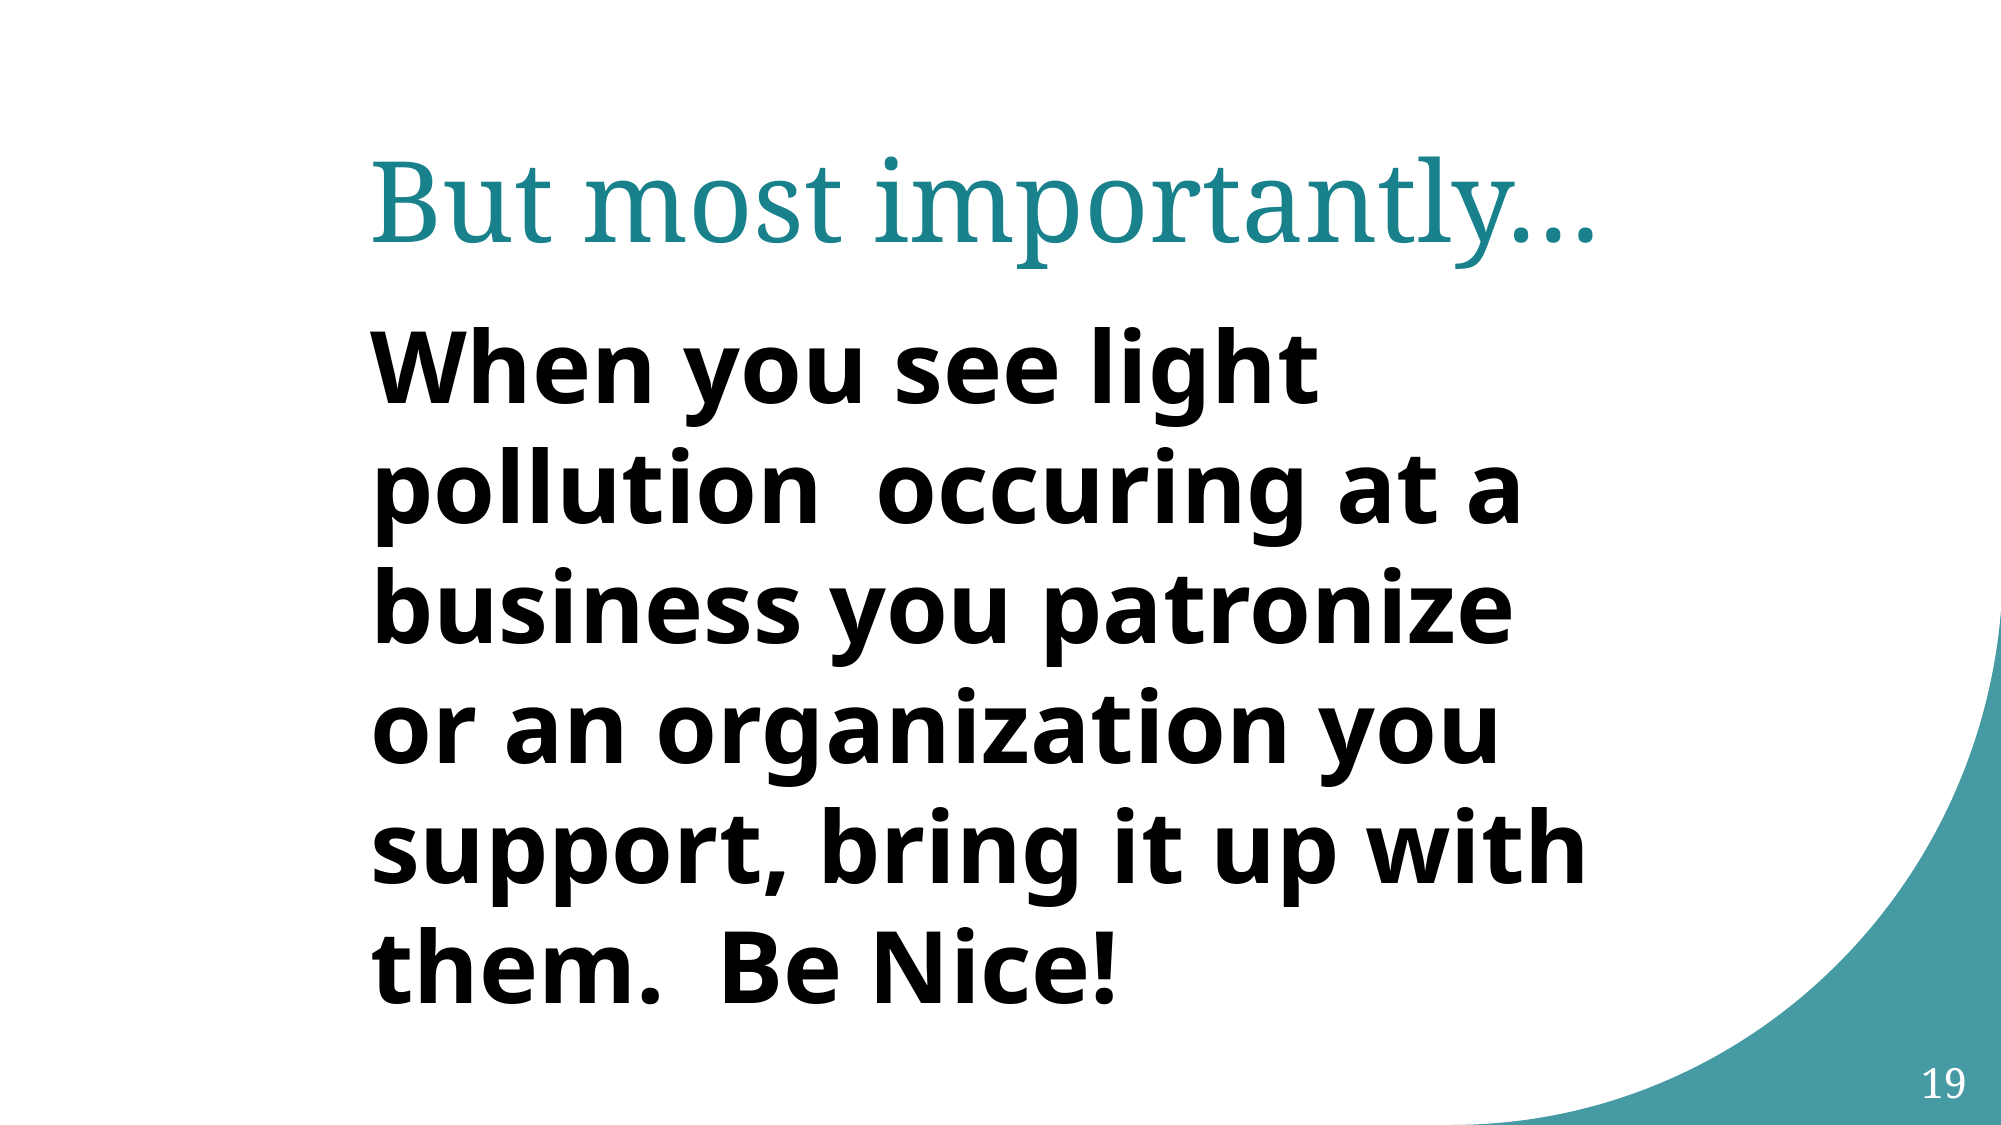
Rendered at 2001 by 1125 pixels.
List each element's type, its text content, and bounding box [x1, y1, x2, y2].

title But most importantly… [149, 96, 1823, 315]
text_box When you see light pollution occuring at a business you patronize or an organization you support, bring it up with them. Be Nice! [355, 296, 1639, 1031]
slide_number 19 [1868, 1055, 1983, 1116]
